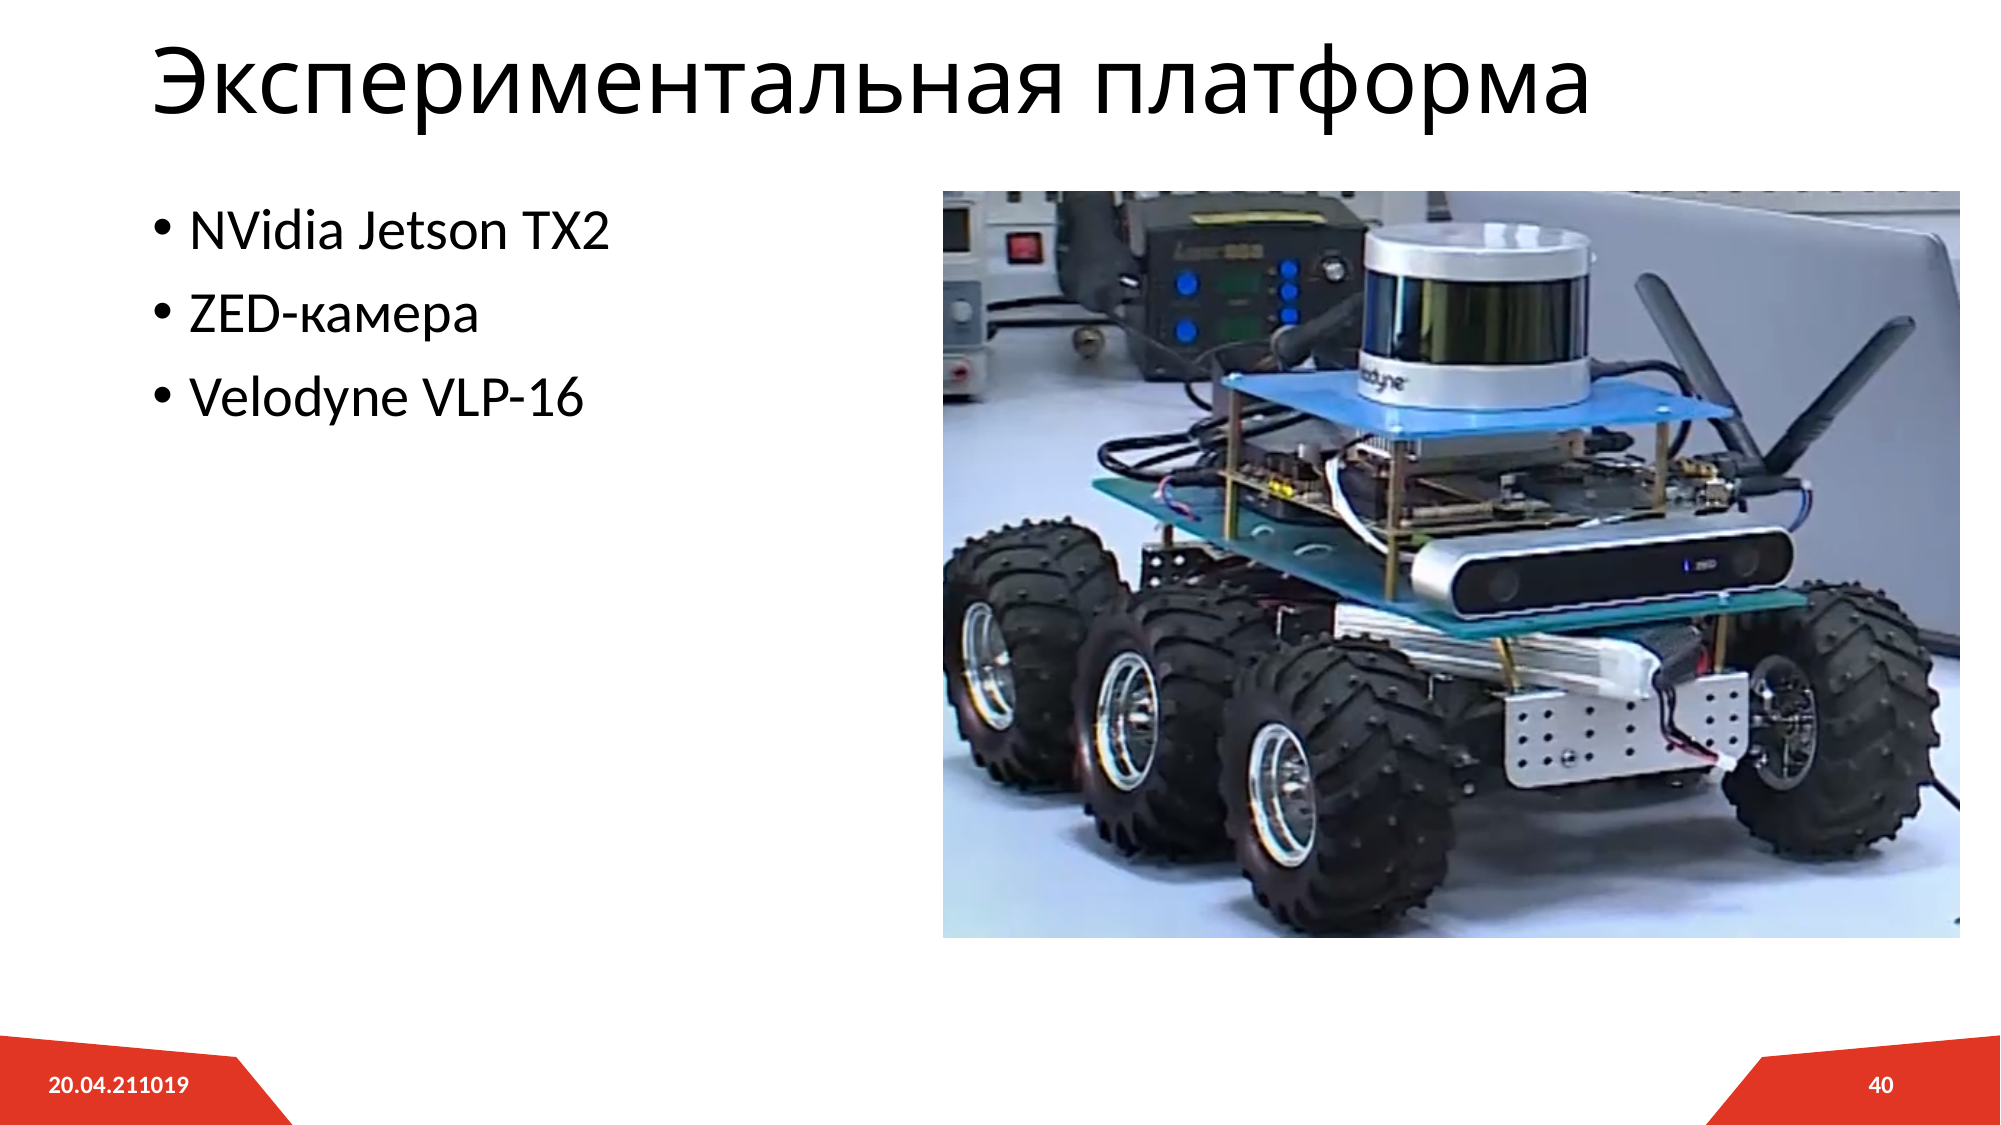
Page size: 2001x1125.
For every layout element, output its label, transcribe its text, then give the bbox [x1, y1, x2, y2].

slide_number 40 [1762, 1042, 2000, 1125]
title Экспериментальная платформа [137, 21, 1863, 148]
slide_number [0, 1042, 238, 1125]
list NVidia Jetson TX2 ZED-камера Velodyne VLP-16 [137, 191, 858, 1014]
picture [943, 191, 1960, 938]
